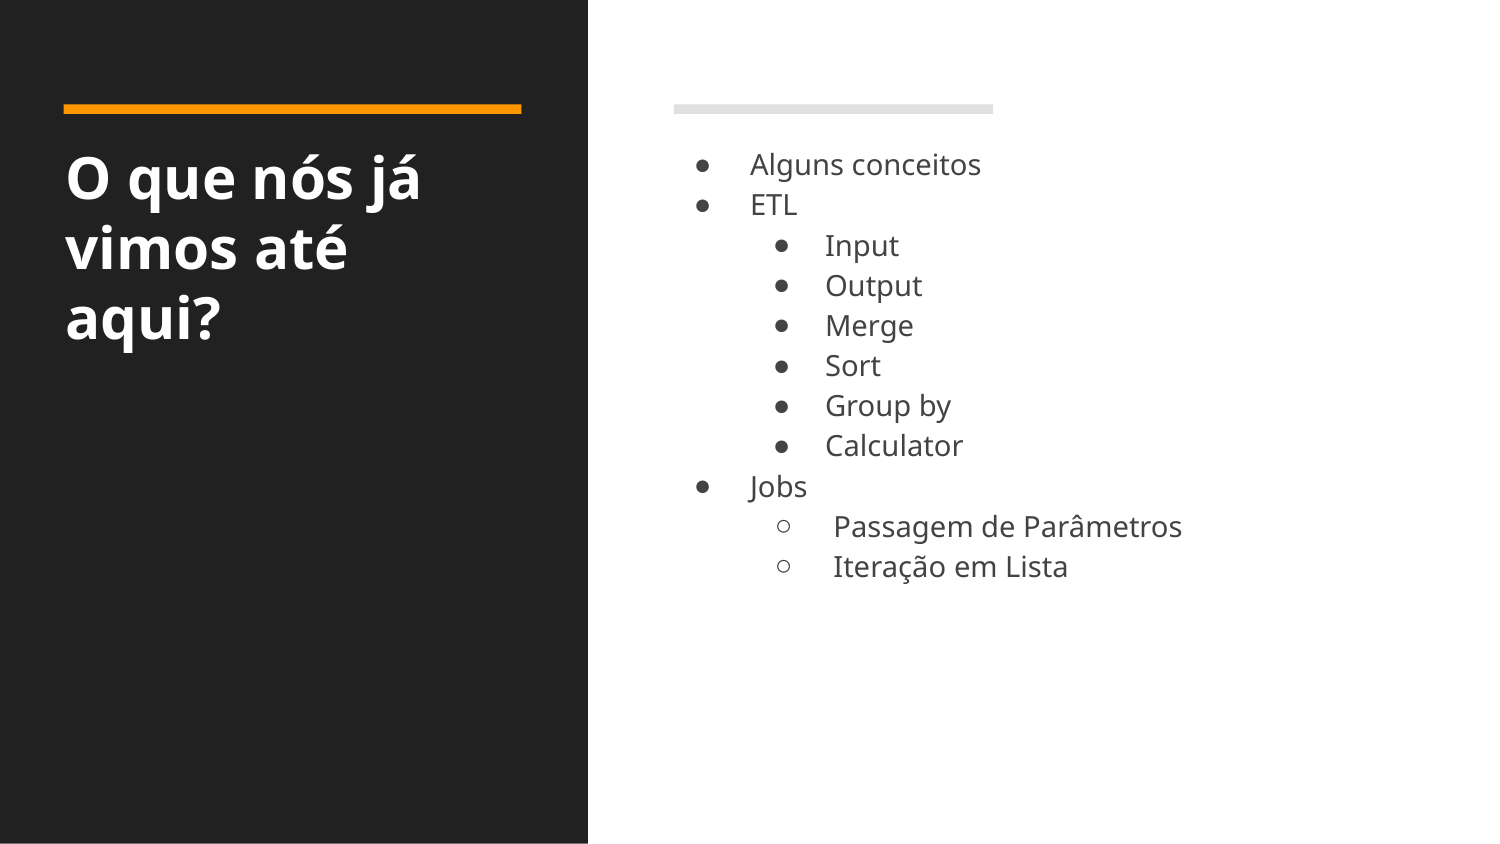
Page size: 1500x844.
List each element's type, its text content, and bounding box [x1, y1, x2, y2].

title O que nós já vimos até aqui? [50, 125, 522, 743]
list Alguns conceitos ETL Input Output Merge Sort Group by Calculator Jobs Passagem de Parâmetros Iteração em Lista [659, 125, 1468, 753]
